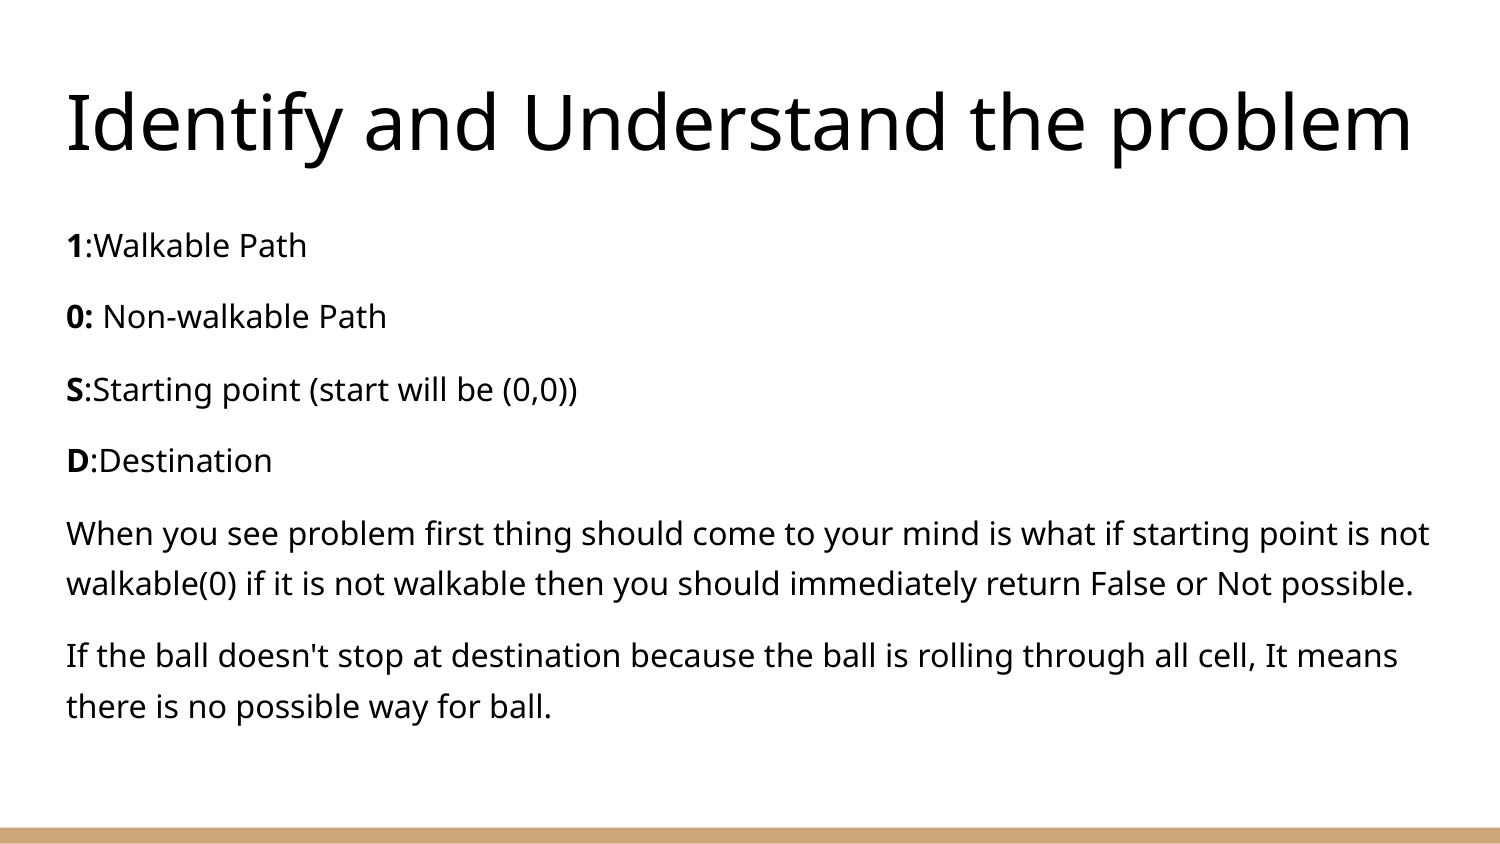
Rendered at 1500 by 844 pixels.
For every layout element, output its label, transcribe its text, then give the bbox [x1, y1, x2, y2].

title Identify and Understand the problem [51, 51, 1449, 189]
list 1:Walkable Path 0: Non-walkable Path S:Starting point (start will be (0,0)) D:Destination When you see problem first thing should come to your mind is what if starting point is not walkable(0) if it is not walkable then you should immediately return False or Not possible. If the ball doesn't stop at destination because the ball is rolling through all cell, It means there is no possible way for ball. [51, 200, 1449, 781]
